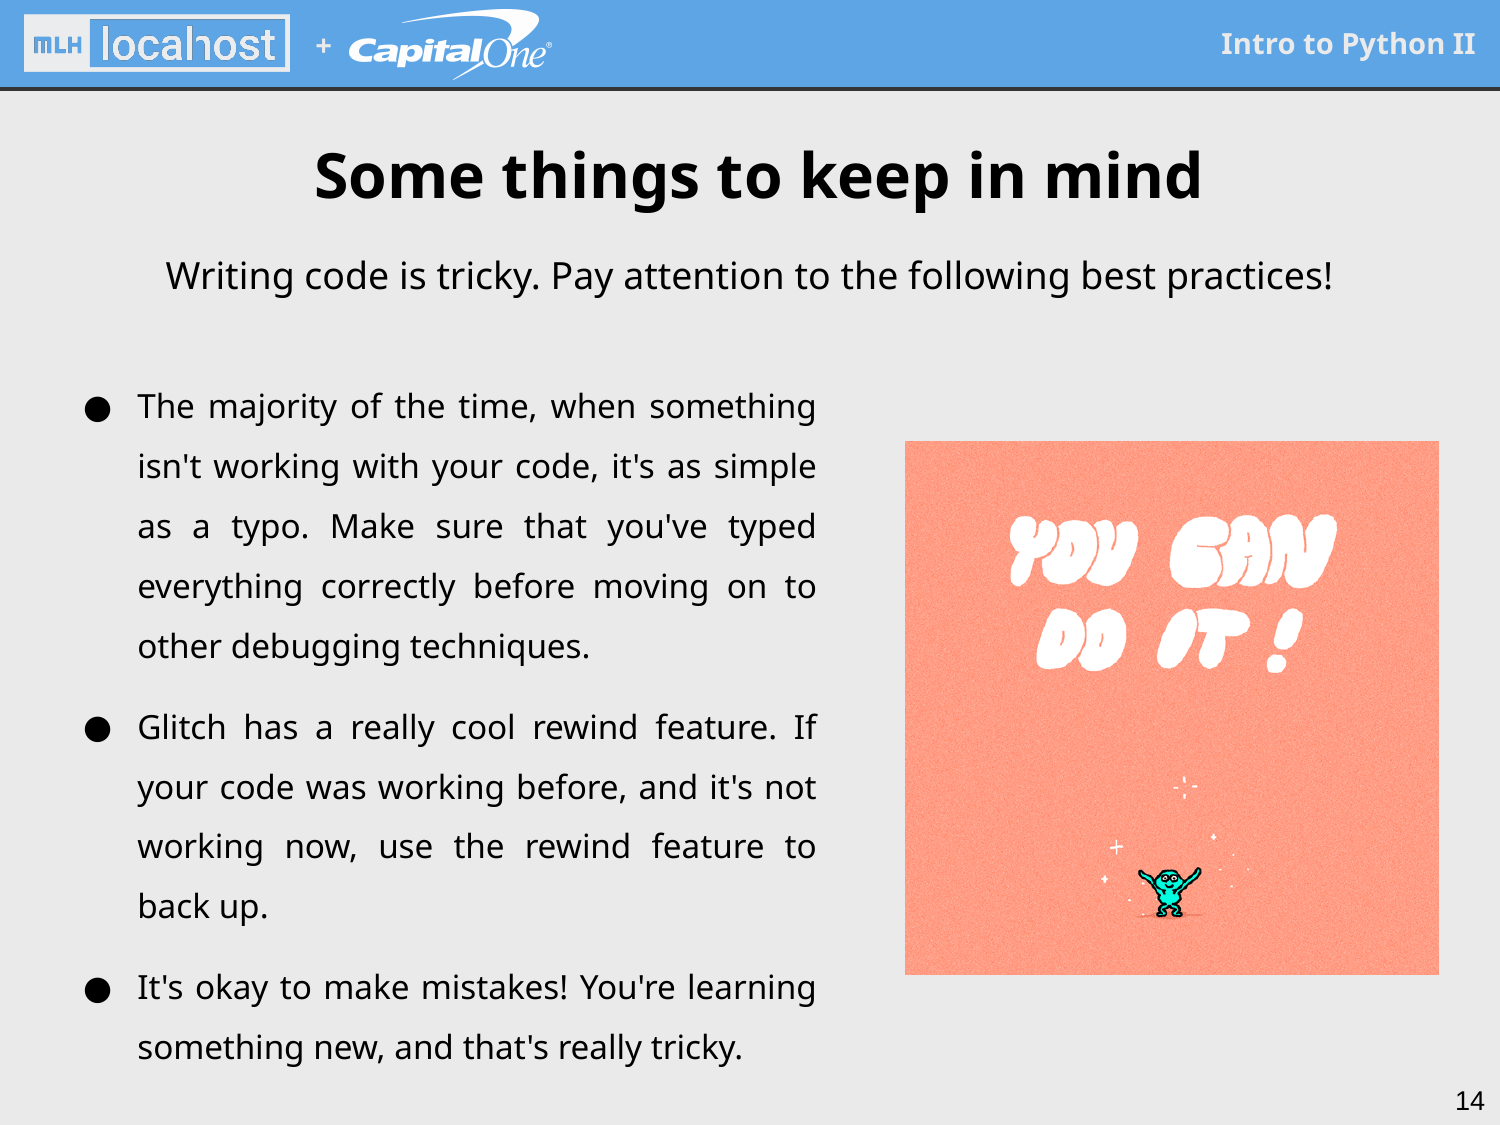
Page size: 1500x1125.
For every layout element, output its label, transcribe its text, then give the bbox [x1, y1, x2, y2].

picture [905, 441, 1439, 975]
picture [24, 14, 290, 72]
text_box The majority of the time, when something isn't working with your code, it's as simple as a typo. Make sure that you've typed everything correctly before moving on to other debugging techniques. Glitch has a really cool rewind feature. If your code was working before, and it's not working now, use the rewind feature to back up. It's okay to make mistakes! You're learning something new, and that's really tricky. [47, 350, 833, 1085]
text_box Writing code is tricky. Pay attention to the following best practices! [47, 242, 1453, 320]
title Some things to keep in mind [36, 106, 1484, 242]
picture [349, 9, 552, 80]
